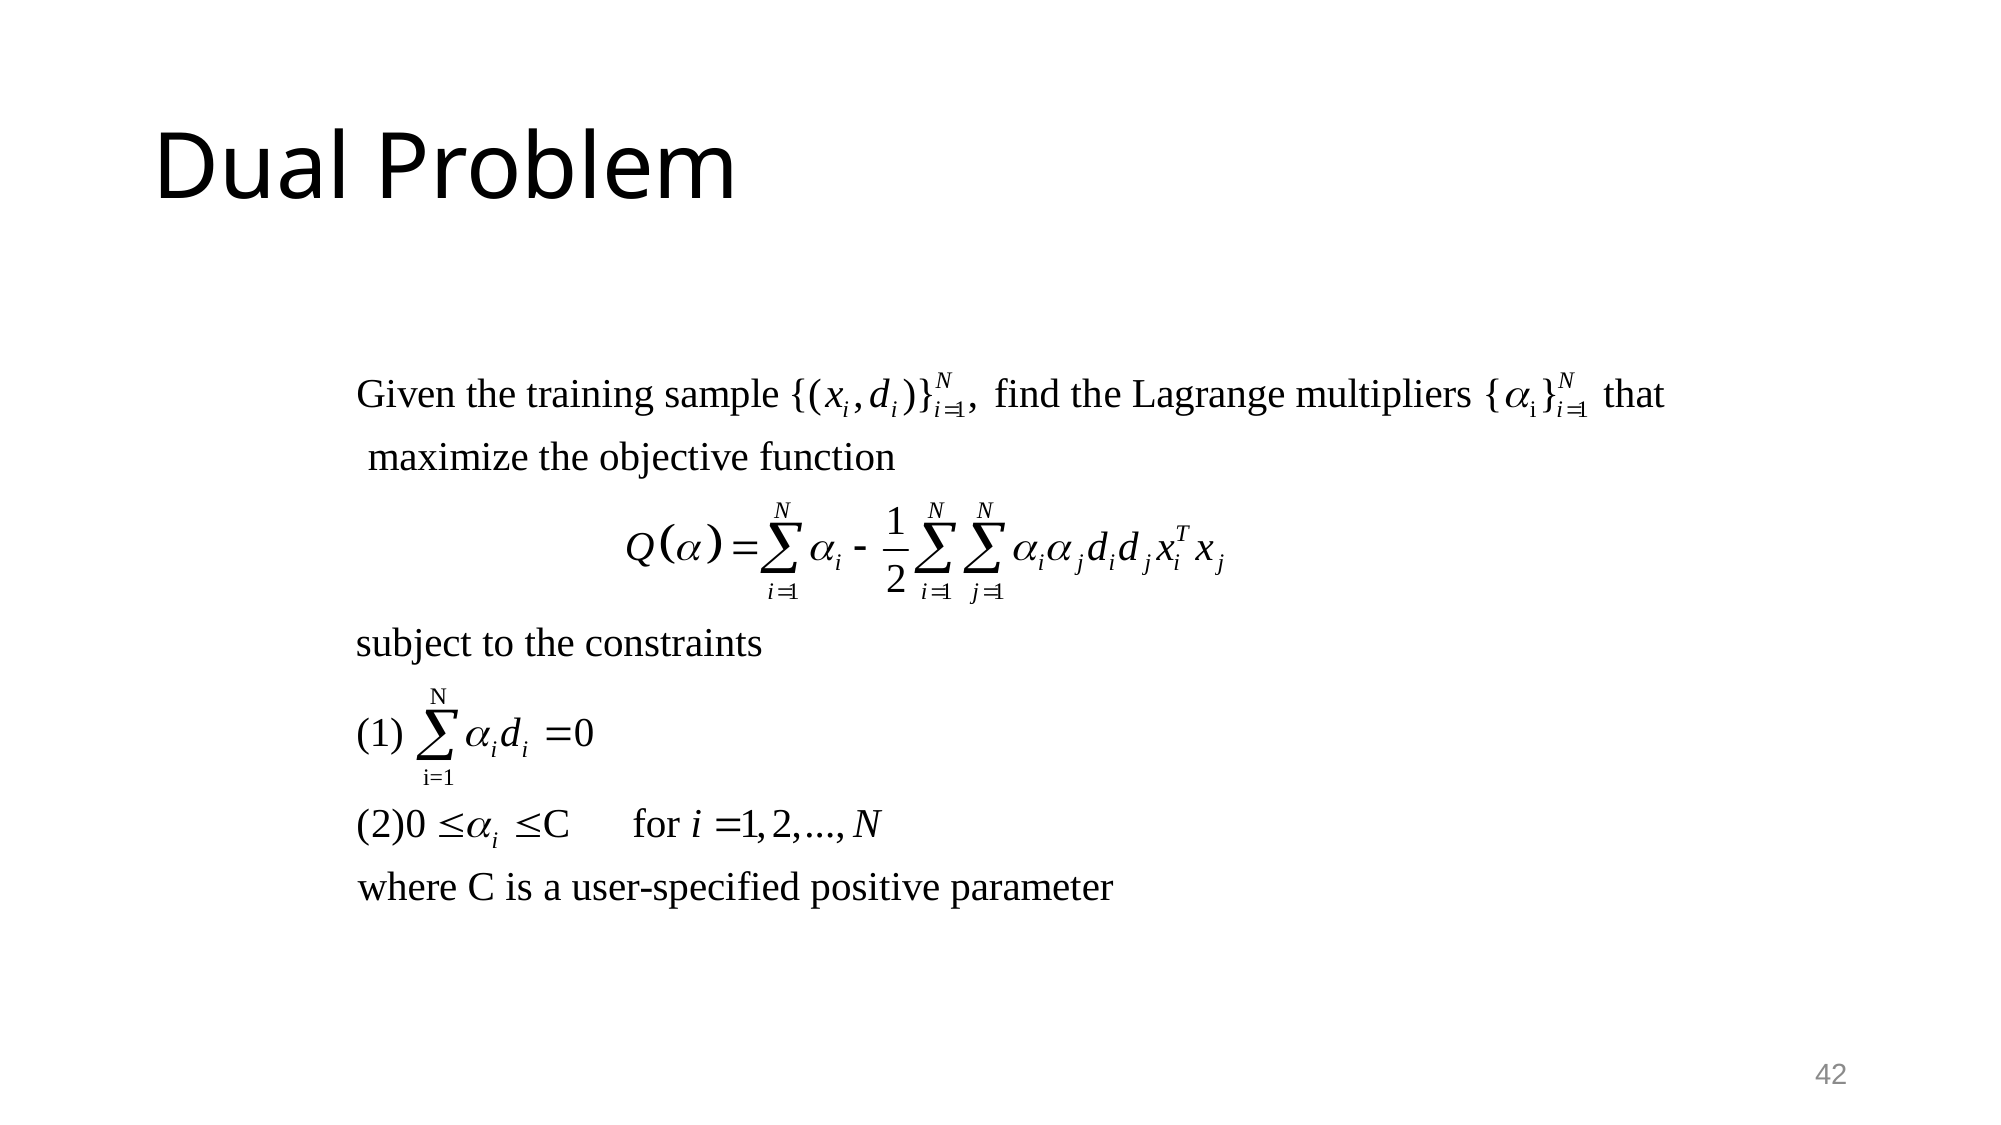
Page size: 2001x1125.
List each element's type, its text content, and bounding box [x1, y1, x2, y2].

slide_number 42 [1412, 1042, 1863, 1103]
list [350, 361, 1674, 917]
title Dual Problem [137, 59, 1863, 278]
